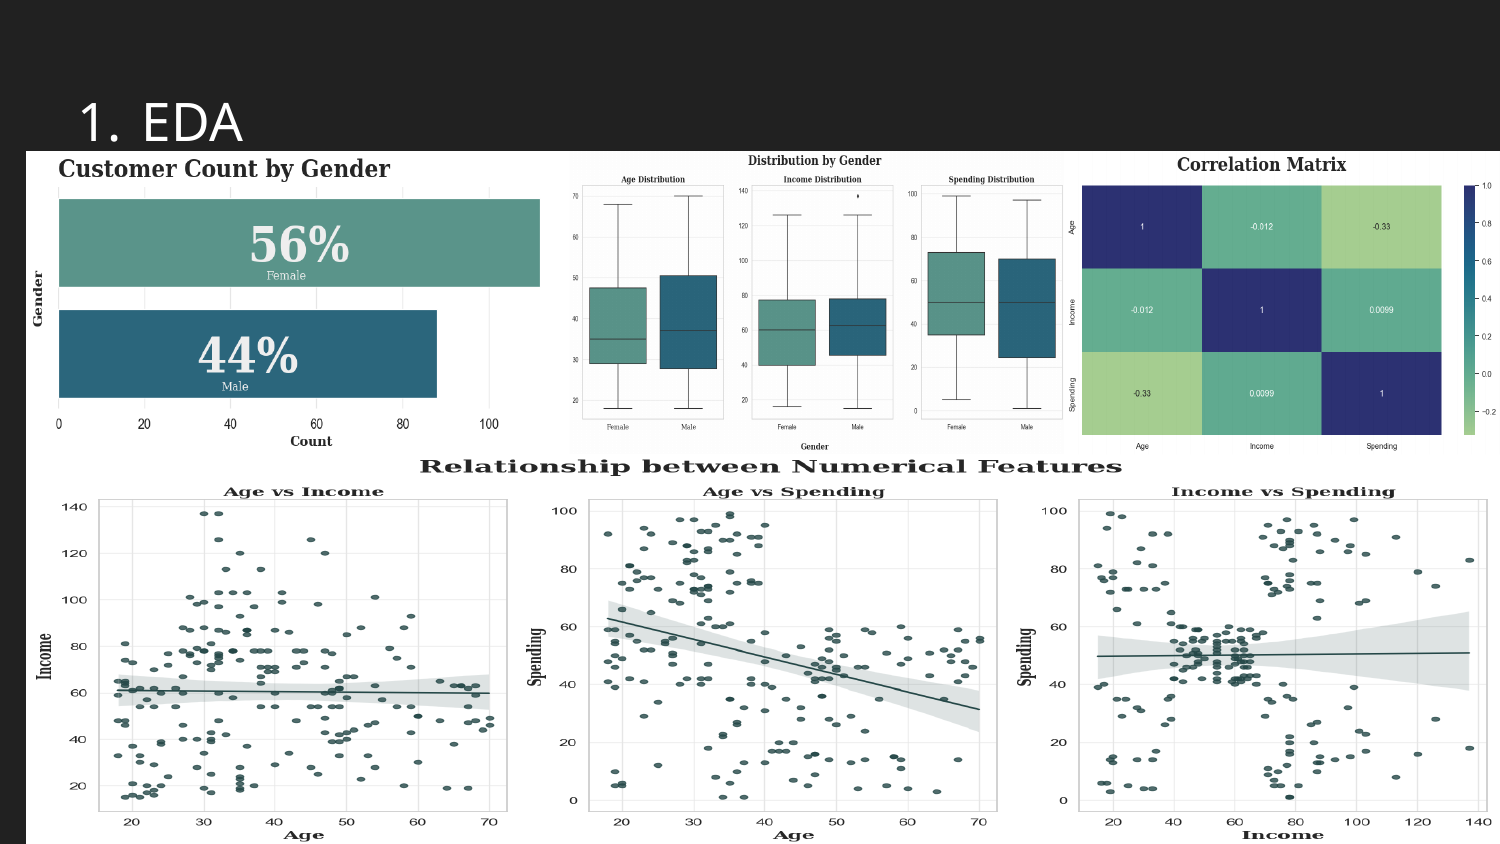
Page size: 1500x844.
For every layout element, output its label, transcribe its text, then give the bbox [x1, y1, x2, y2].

picture [25, 151, 1500, 844]
title EDA [51, 72, 1449, 149]
